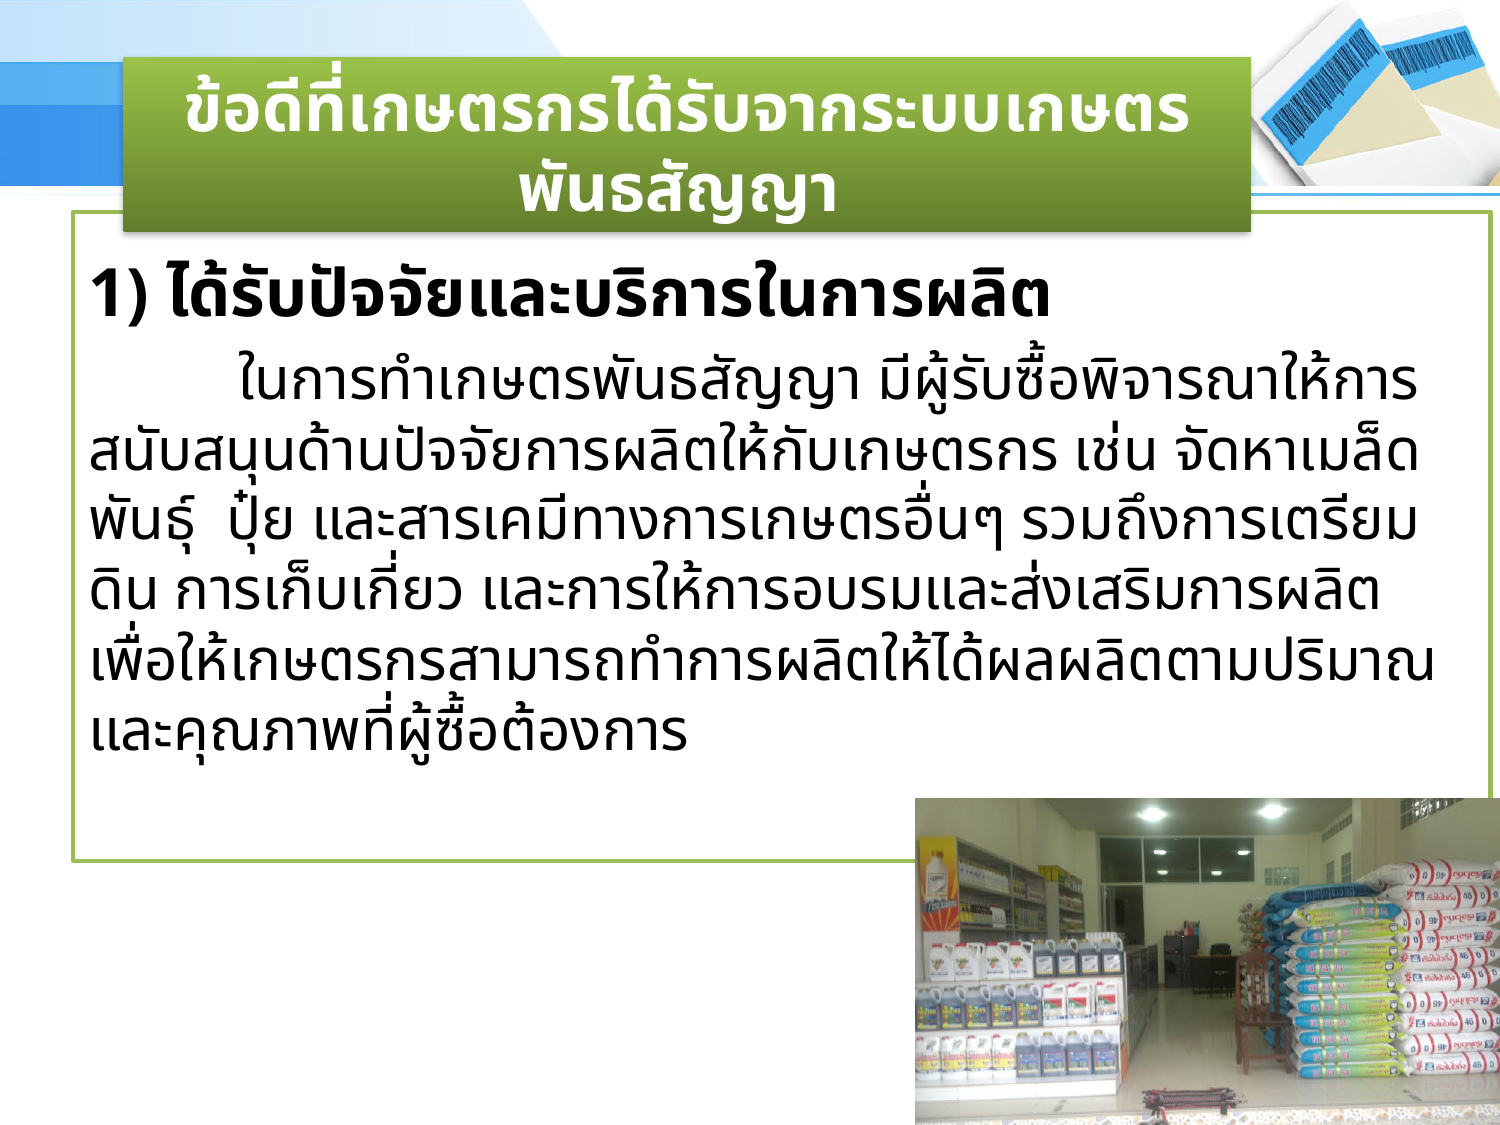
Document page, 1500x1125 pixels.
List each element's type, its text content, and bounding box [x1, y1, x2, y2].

text_box 1) ได้รับปัจจัยและบริการในการผลิต ในการทำเกษตรพันธสัญญา มีผู้รับซื้อพิจารณาให้การสนับสนุนด้านปัจจัยการผลิตให้กับเกษตรกร เช่น จัดหาเมล็ดพันธุ์ ปุ๋ย และสารเคมีทางการเกษตรอื่นๆ รวมถึงการเตรียมดิน การเก็บเกี่ยว และการให้การอบรมและส่งเสริมการผลิต เพื่อให้เกษตรกรสามารถทำการผลิตให้ได้ผลผลิตตามปริมาณและคุณภาพที่ผู้ซื้อต้องการ [71, 210, 1493, 863]
picture [0, 0, 1500, 1125]
text_box ข้อดีที่เกษตรกรได้รับจากระบบเกษตรพันธสัญญา [123, 56, 1252, 232]
